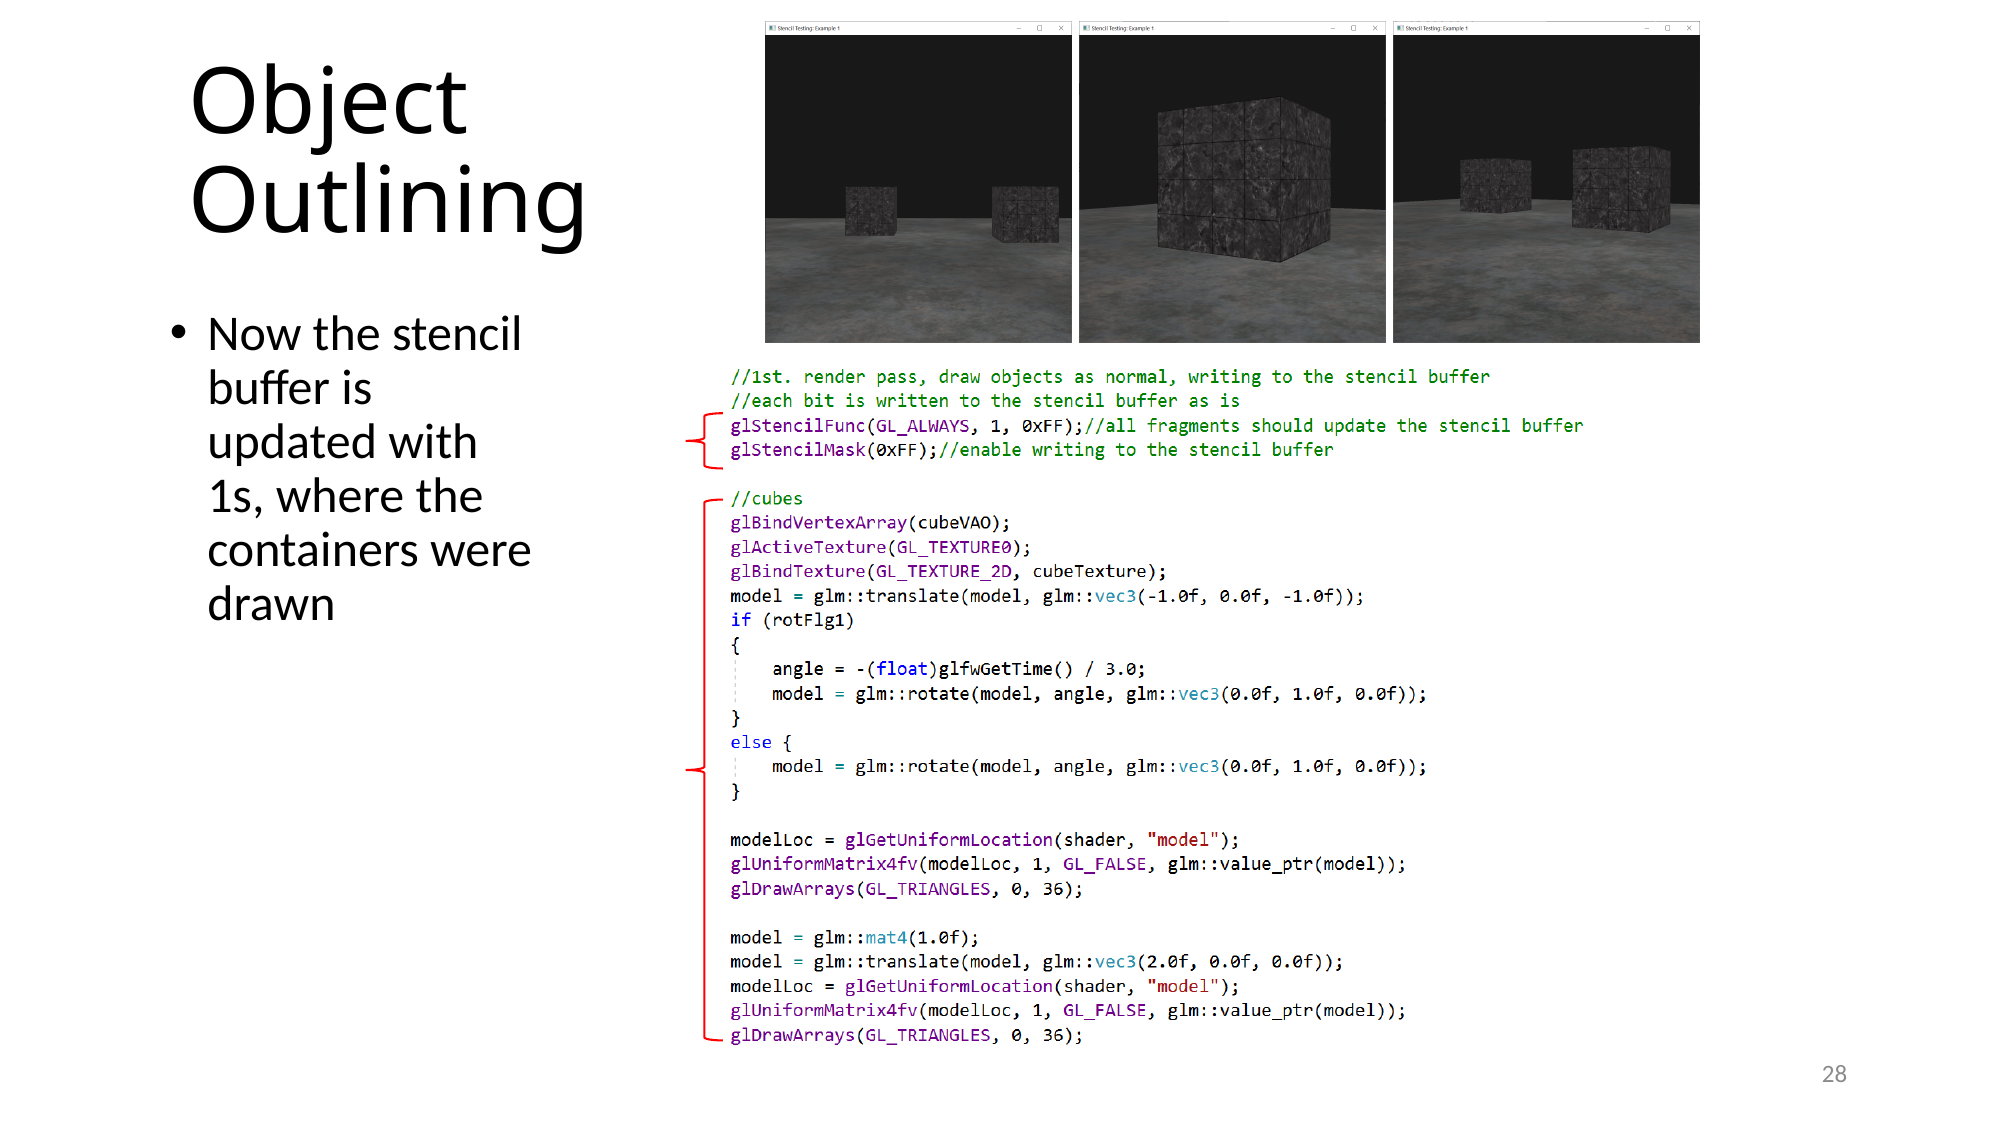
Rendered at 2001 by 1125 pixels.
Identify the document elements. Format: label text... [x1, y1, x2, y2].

picture [1079, 21, 1386, 343]
list Now the stencil buffer is updated with 1s, where the containers were drawn [154, 299, 550, 1020]
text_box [685, 361, 1586, 1052]
picture [1393, 21, 1700, 343]
picture [765, 21, 1072, 343]
slide_number 28 [1412, 1042, 1863, 1103]
title Object Outlining [173, 44, 641, 262]
